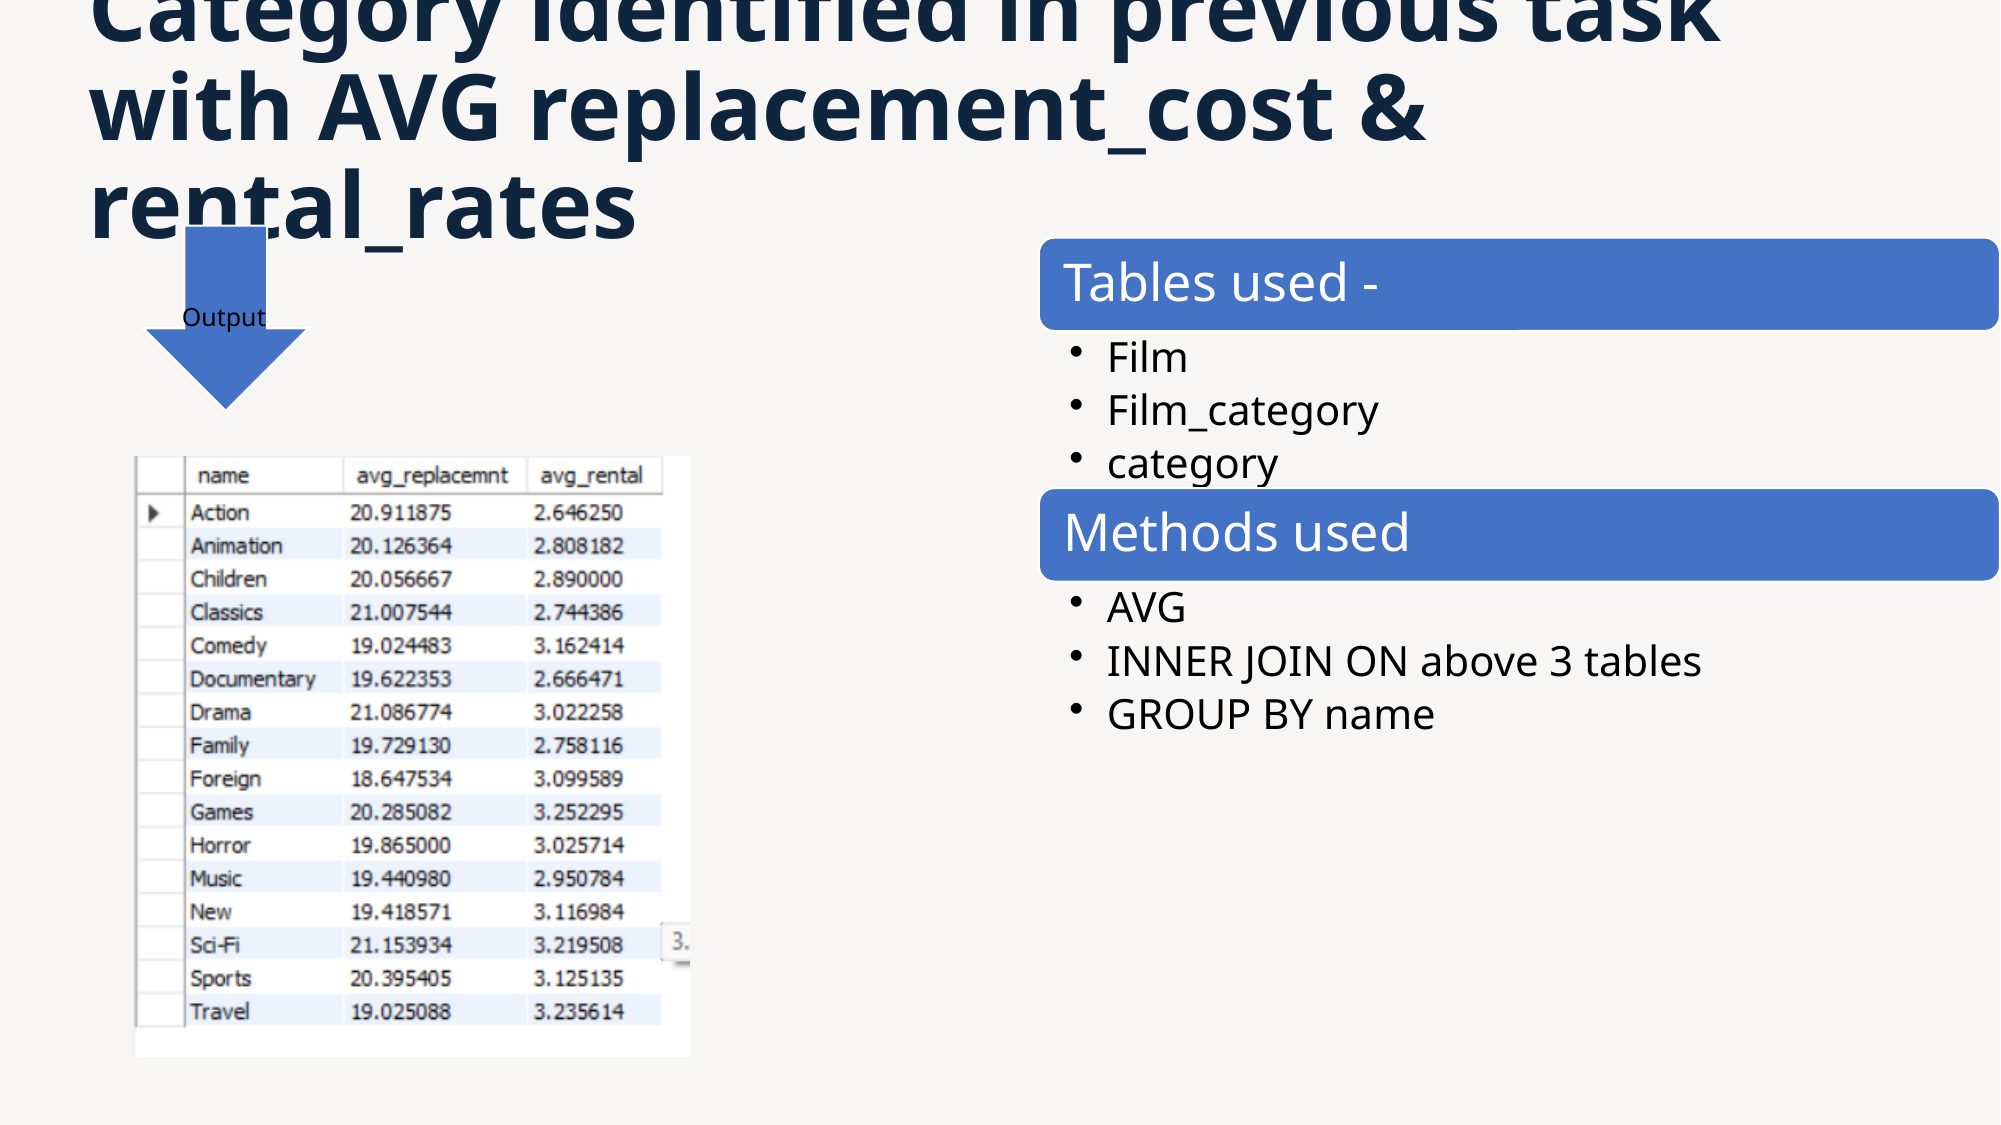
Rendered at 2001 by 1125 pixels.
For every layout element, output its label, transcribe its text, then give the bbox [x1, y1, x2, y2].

title Category identified in previous task with AVG replacement_cost & rental_rates [73, 18, 1799, 202]
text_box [1038, 234, 2000, 743]
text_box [133, 234, 319, 403]
picture [133, 456, 690, 1057]
